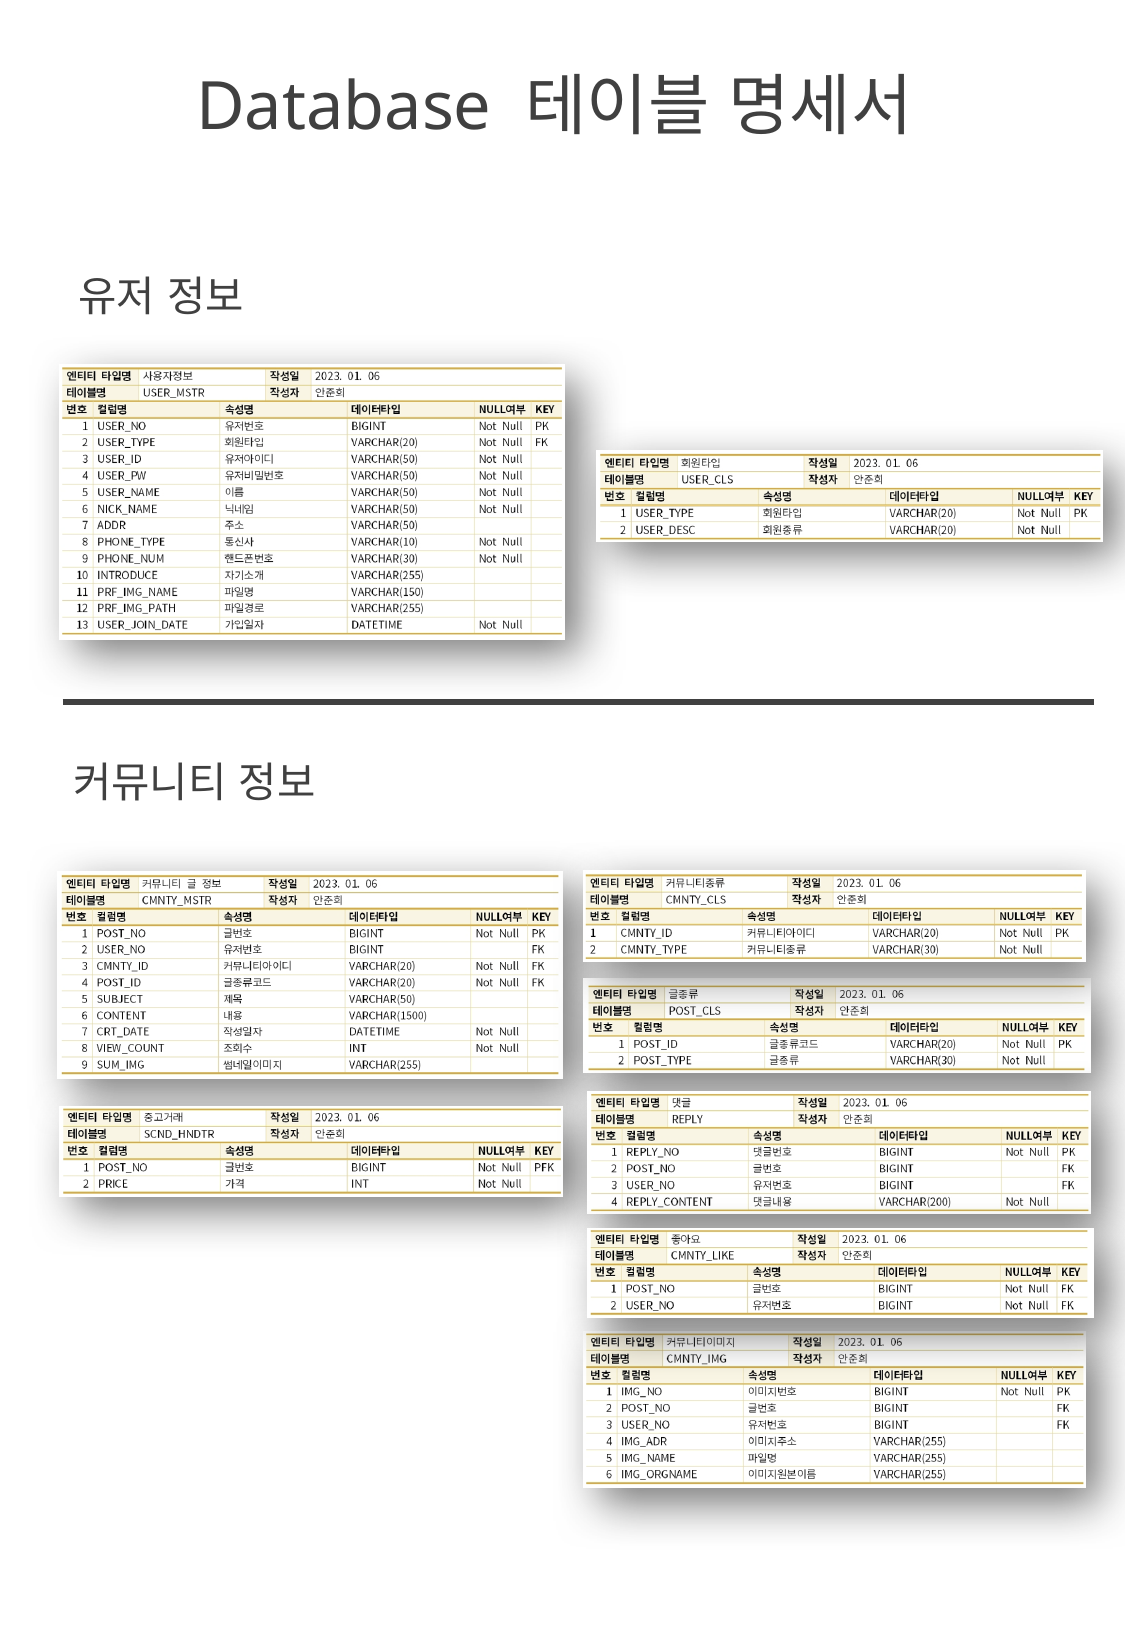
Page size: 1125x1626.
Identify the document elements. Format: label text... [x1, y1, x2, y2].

picture [59, 1106, 563, 1197]
picture [586, 1228, 1094, 1318]
picture [596, 450, 1103, 542]
text_box Database 테이블 명세서 [181, 55, 928, 151]
picture [59, 364, 565, 640]
picture [583, 978, 1091, 1073]
picture [586, 1091, 1091, 1214]
picture [583, 1331, 1086, 1488]
picture [57, 871, 563, 1079]
text_box 유저 정보 [63, 262, 260, 328]
picture [583, 870, 1086, 962]
text_box 커뮤니티 정보 [58, 748, 331, 814]
